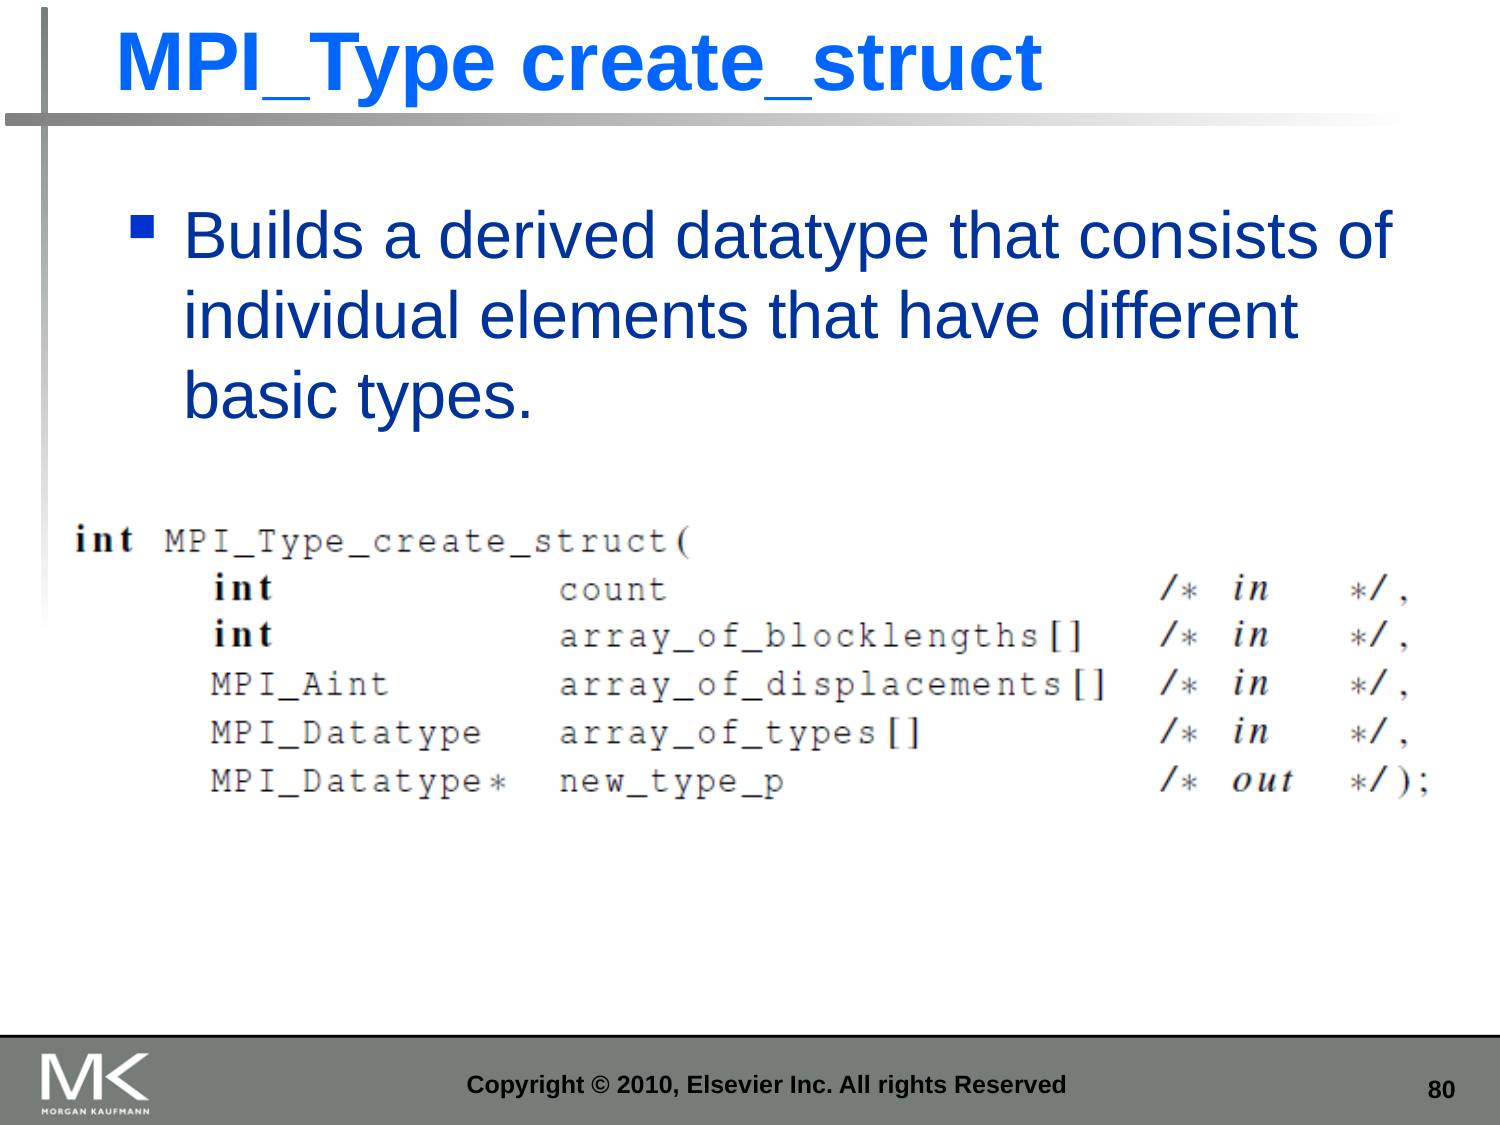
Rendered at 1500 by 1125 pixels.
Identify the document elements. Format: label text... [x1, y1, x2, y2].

list Builds a derived datatype that consists of individual elements that have different basic types. [111, 184, 1470, 492]
footer Copyright © 2010, Elsevier Inc. All rights Reserved [170, 1046, 1365, 1106]
picture [29, 1046, 160, 1123]
picture [64, 515, 1445, 818]
title MPI_Type create_struct [100, 0, 1460, 116]
